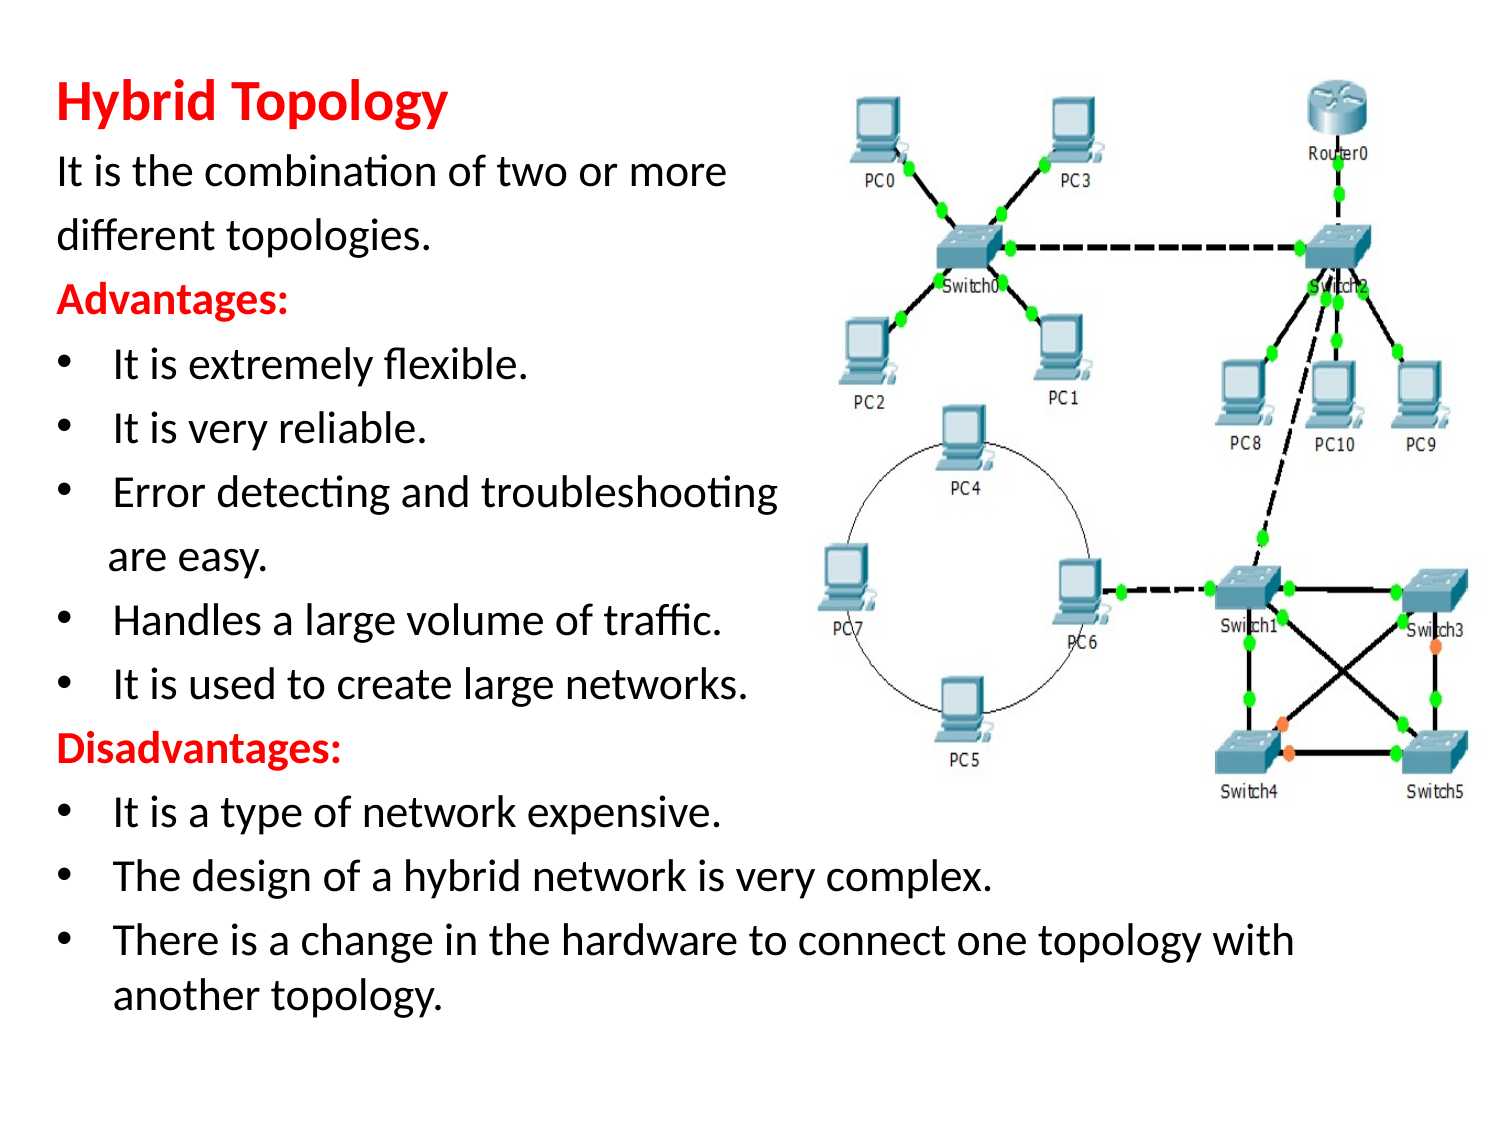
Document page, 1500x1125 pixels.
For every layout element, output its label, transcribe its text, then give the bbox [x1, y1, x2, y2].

picture [798, 53, 1500, 825]
list Hybrid Topology It is the combination of two or more different topologies. Advantages: It is extremely flexible. It is very reliable. Error detecting and troubleshooting are easy. Handles a large volume of traffic. It is used to create large networks. Disadvantages: It is a type of network expensive. The design of a hybrid network is very complex. There is a change in the hardware to connect one topology with another topology. [41, 54, 1447, 1094]
